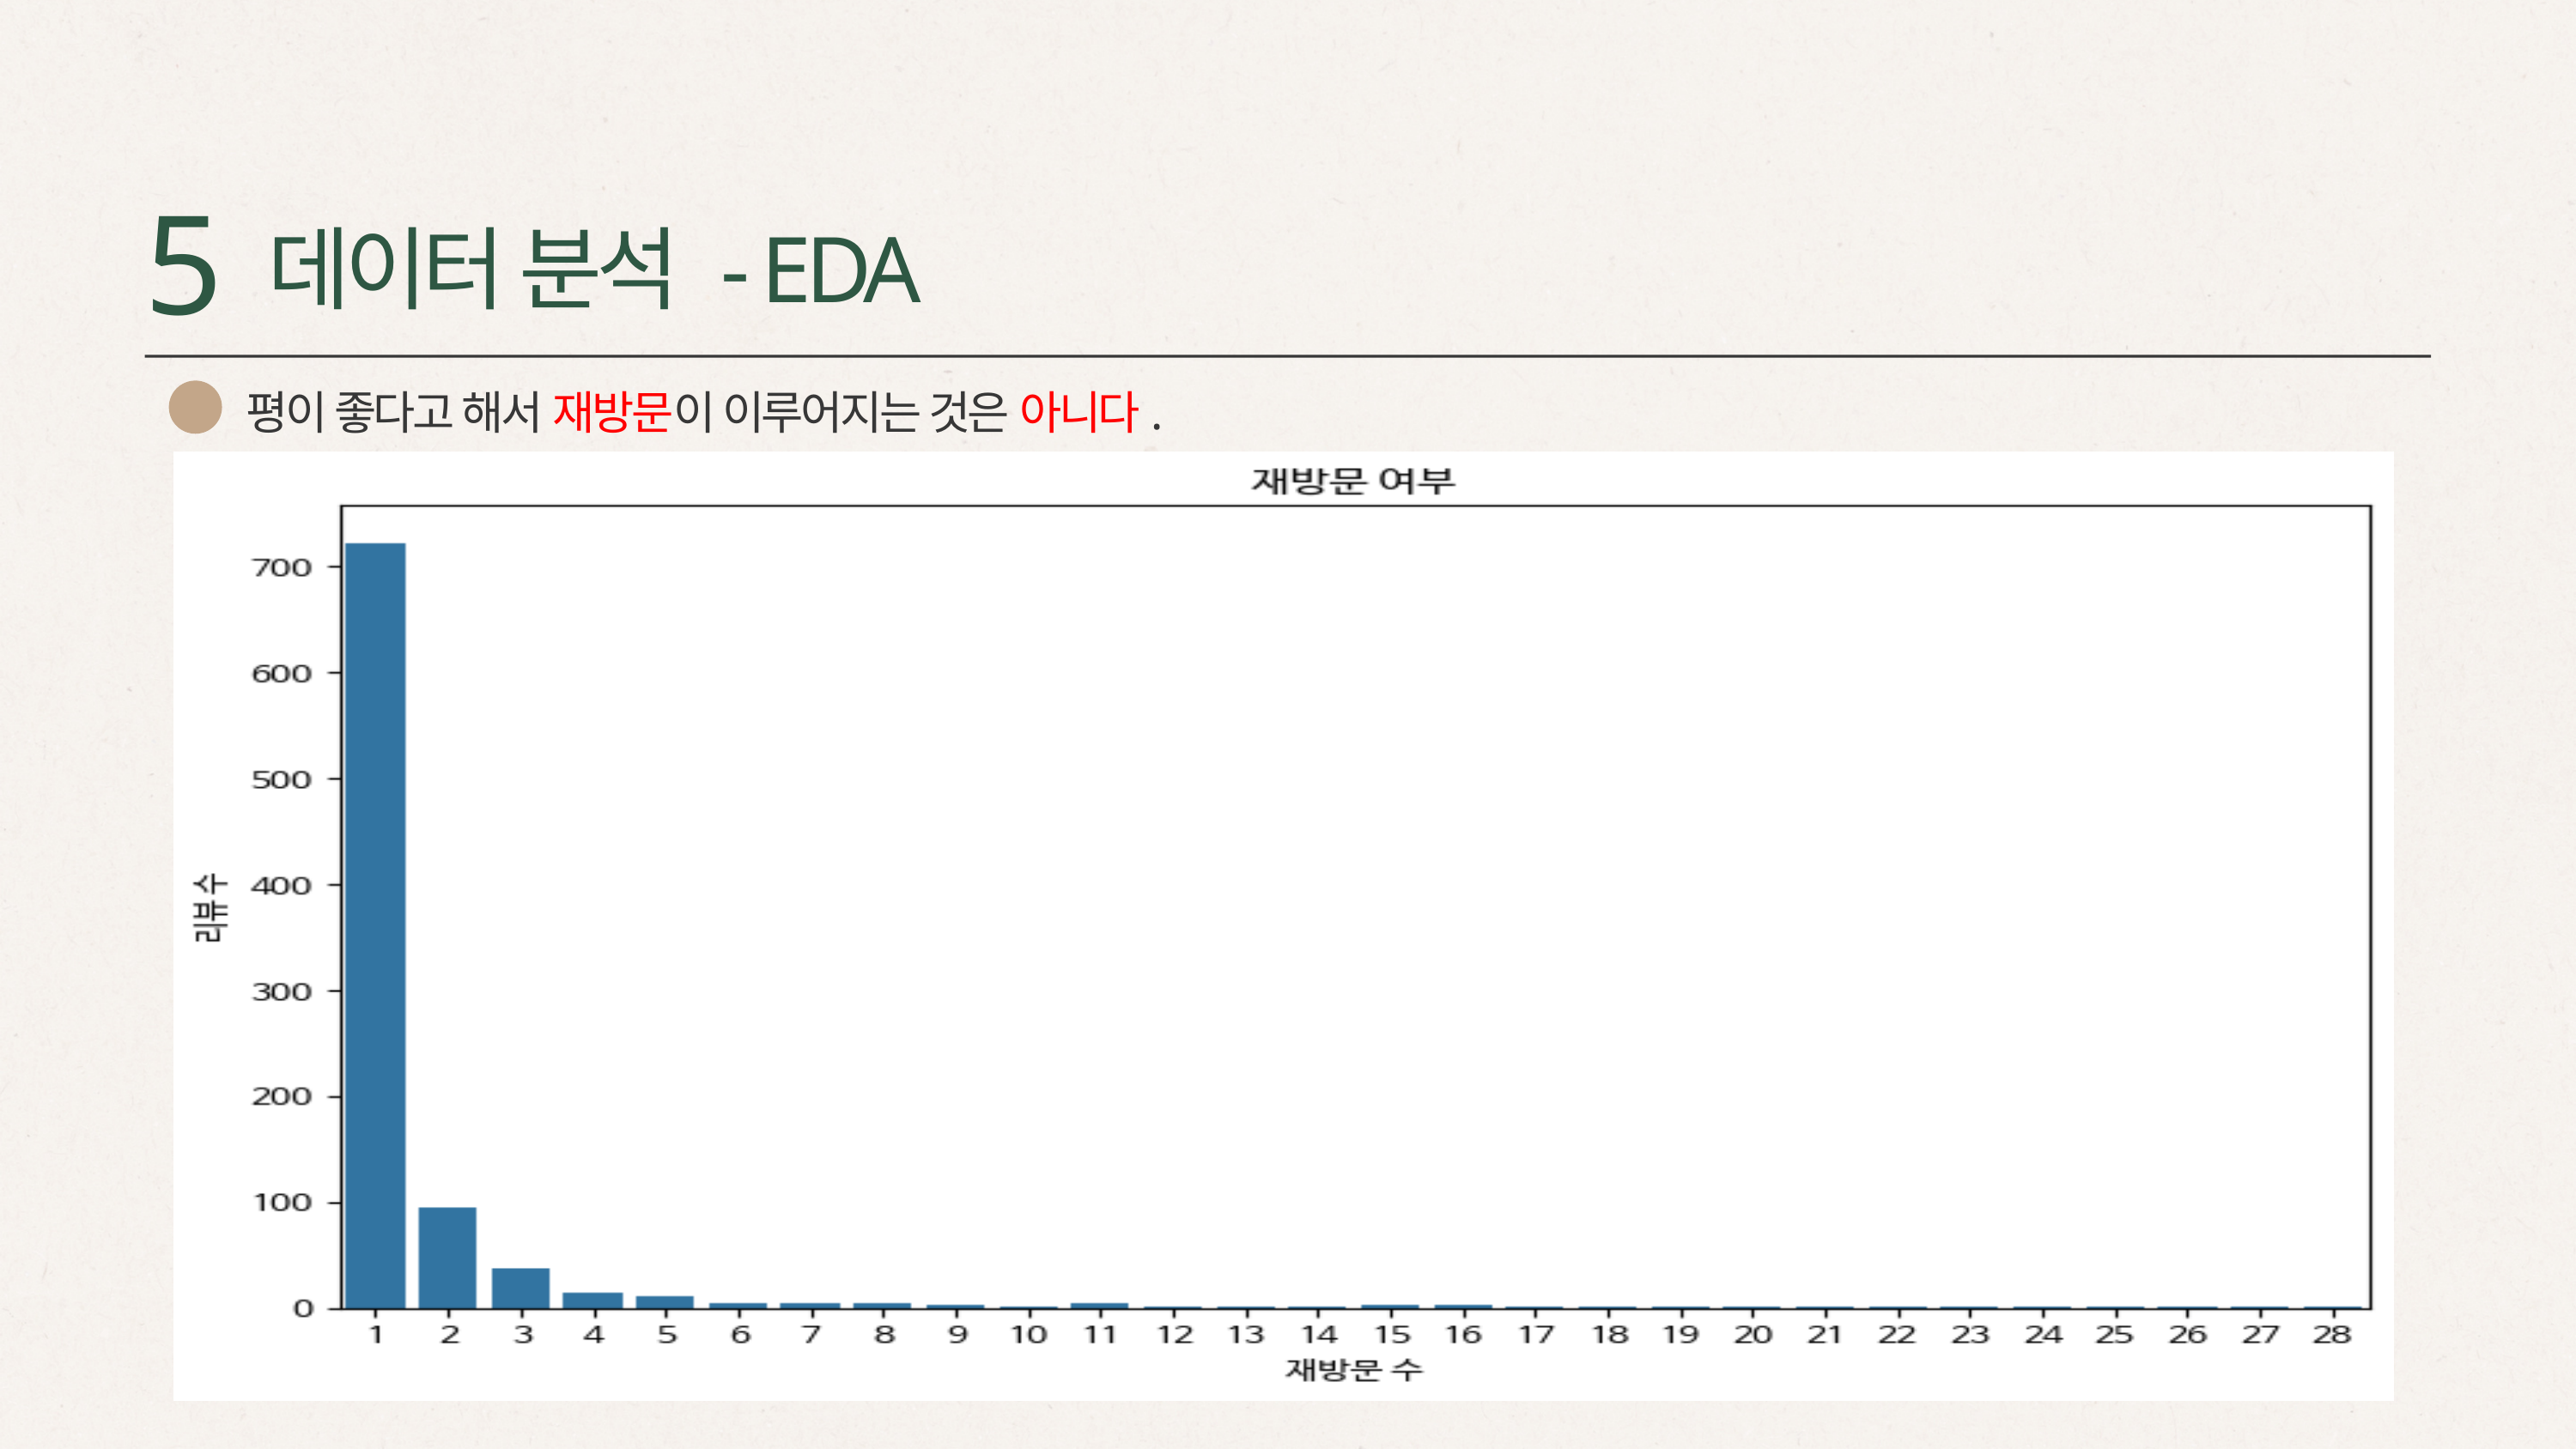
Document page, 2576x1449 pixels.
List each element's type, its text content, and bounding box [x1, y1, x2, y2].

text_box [168, 380, 222, 434]
text_box 데이터 분석 - EDA [267, 193, 1037, 321]
picture [173, 452, 2394, 1401]
text_box [0, 0, 2576, 1449]
text_box 평이 좋다고 해서 재방문이 이루어지는 것은 아니다. [246, 374, 1331, 440]
text_box 5 [144, 149, 246, 342]
